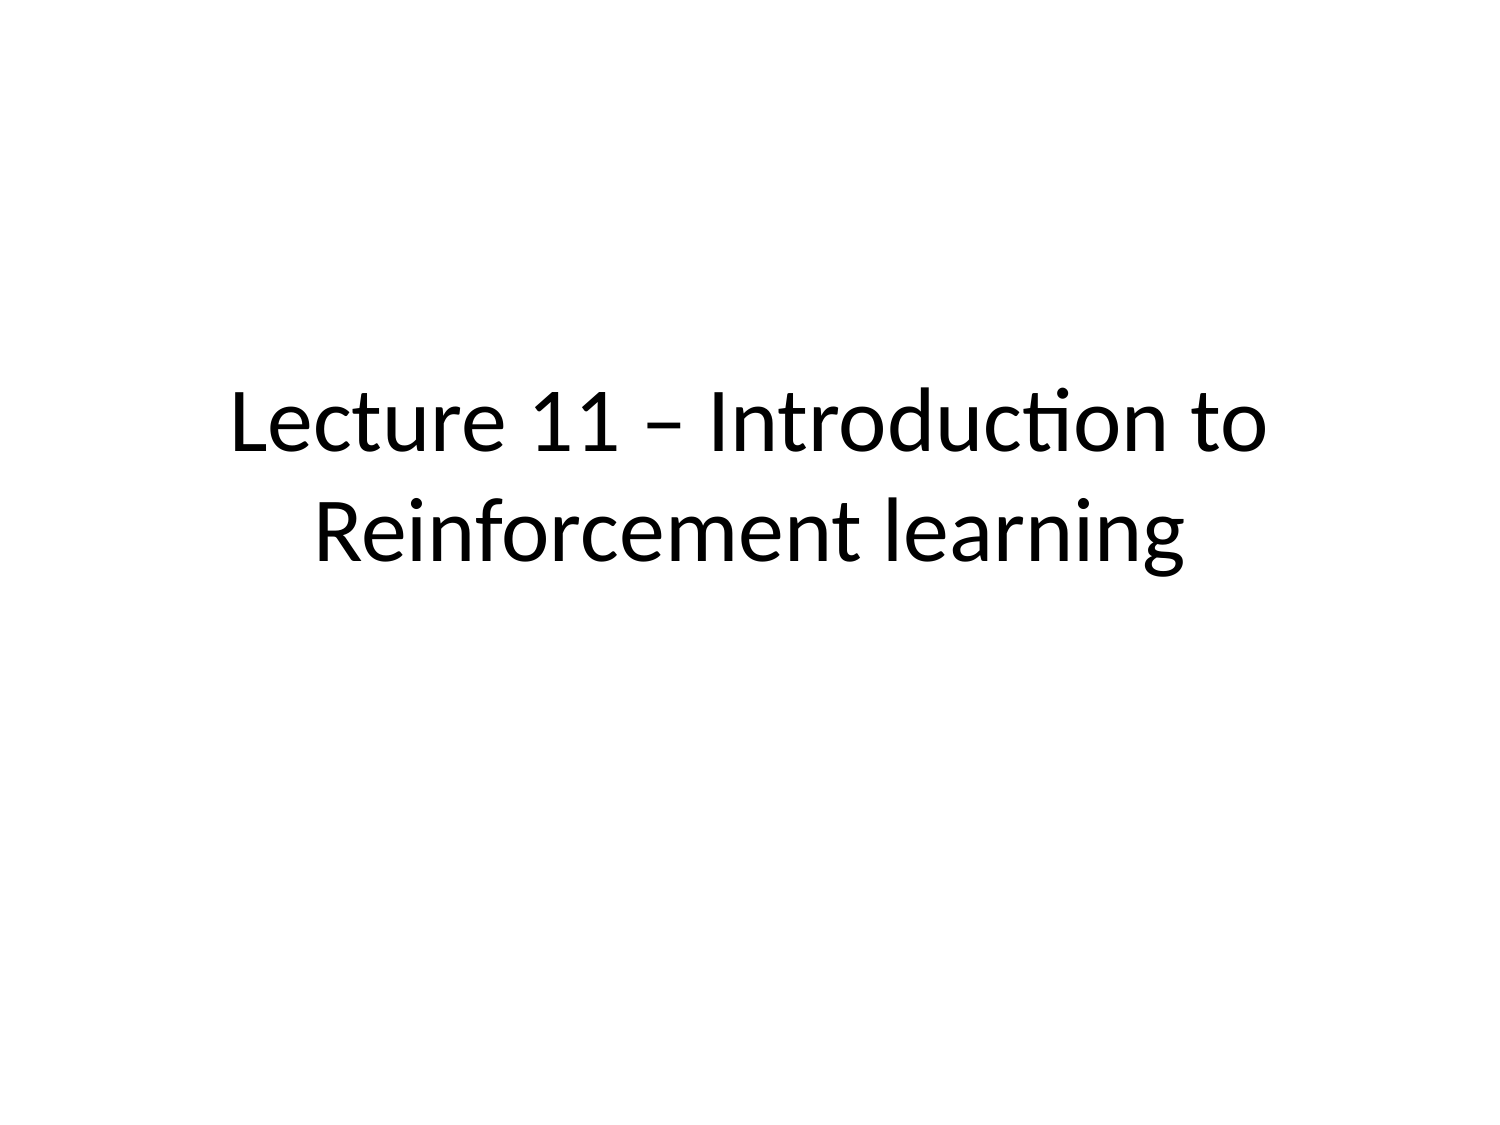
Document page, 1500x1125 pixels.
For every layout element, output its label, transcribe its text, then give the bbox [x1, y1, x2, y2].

title Lecture 11 – Introduction to Reinforcement learning [112, 349, 1388, 591]
